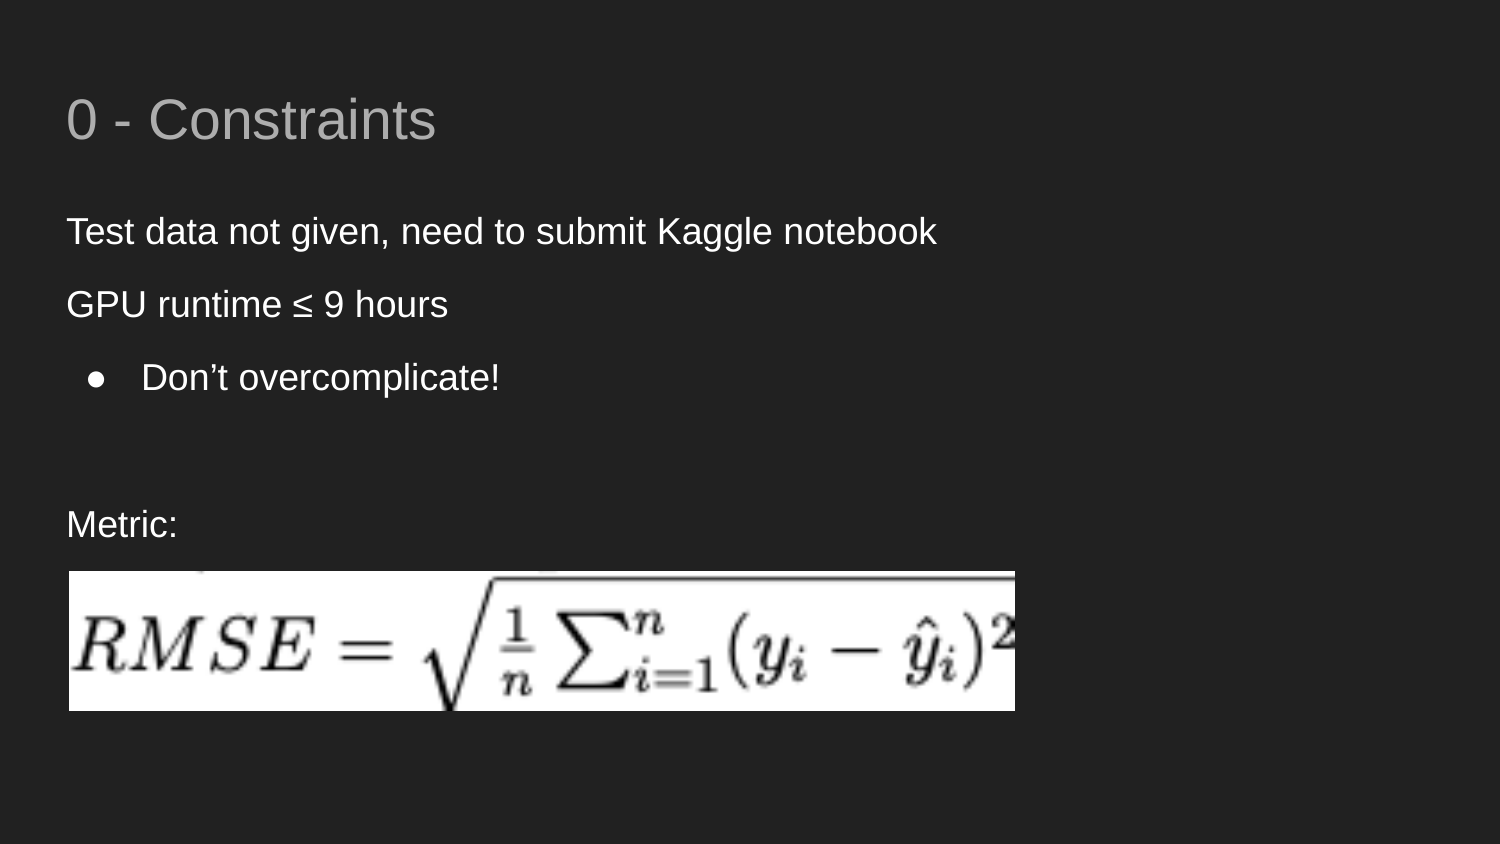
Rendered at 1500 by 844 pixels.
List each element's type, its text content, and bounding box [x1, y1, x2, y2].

title 0 - Constraints [51, 72, 1449, 167]
list Test data not given, need to submit Kaggle notebook GPU runtime ≤ 9 hours Don’t overcomplicate! Metric: [51, 189, 1449, 750]
picture [69, 571, 1015, 711]
